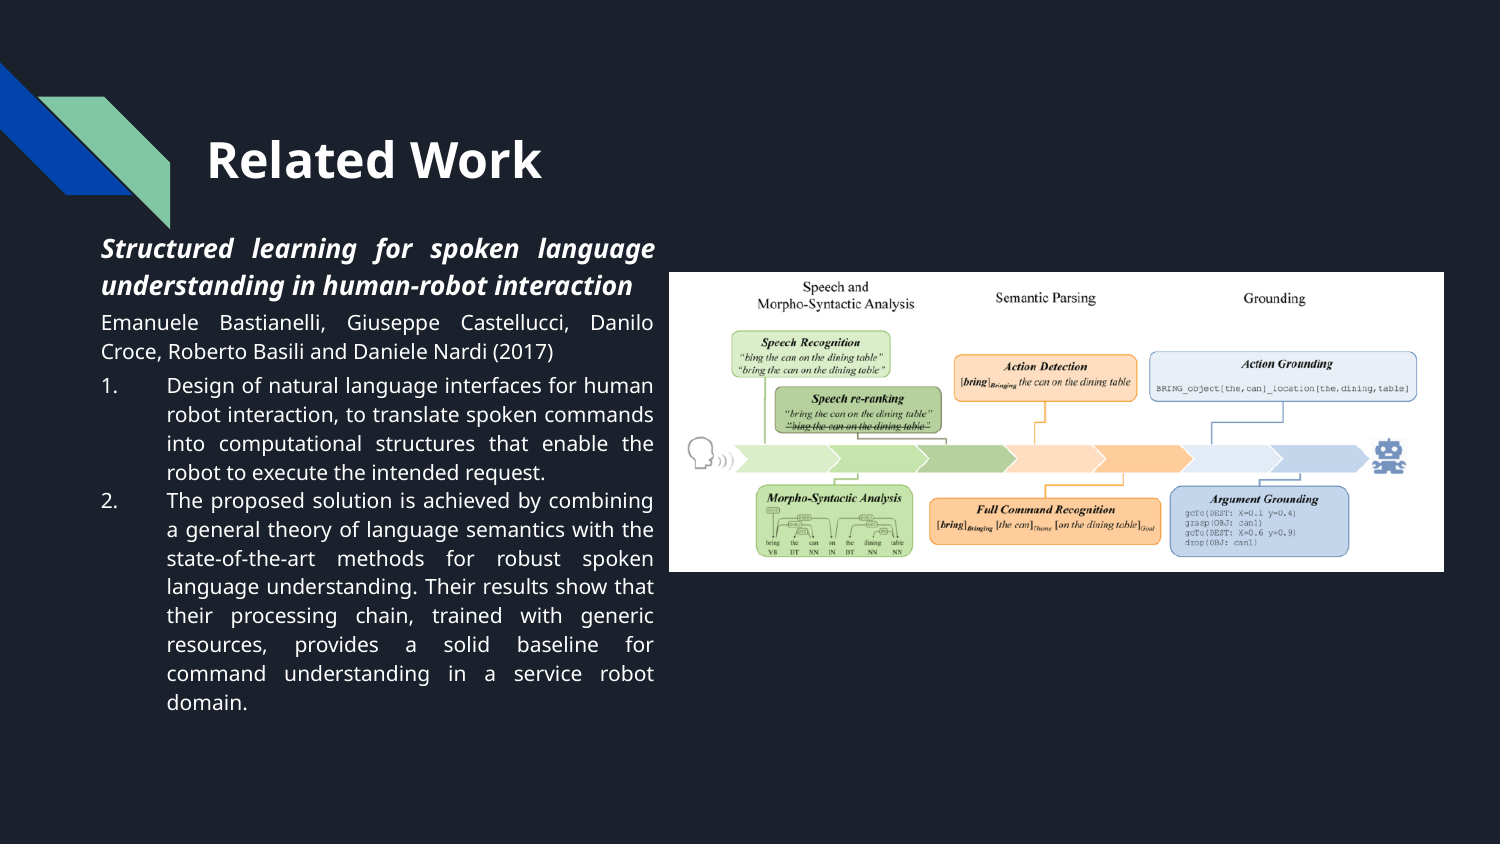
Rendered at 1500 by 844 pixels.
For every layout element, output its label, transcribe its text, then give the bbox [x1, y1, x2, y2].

list Structured learning for spoken language understanding in human-robot interaction Emanuele Bastianelli, Giuseppe Castellucci, Danilo Croce, Roberto Basili and Daniele Nardi (2017) Design of natural language interfaces for human robot interaction, to translate spoken commands into computational structures that enable the robot to execute the intended request. The proposed solution is achieved by combining a general theory of language semantics with the state-of-the-art methods for robust spoken language understanding. Their results show that their processing chain, trained with generic resources, provides a solid baseline for command understanding in a service robot domain. [85, 212, 670, 754]
title Related Work [191, 113, 1347, 206]
picture [669, 271, 1444, 572]
